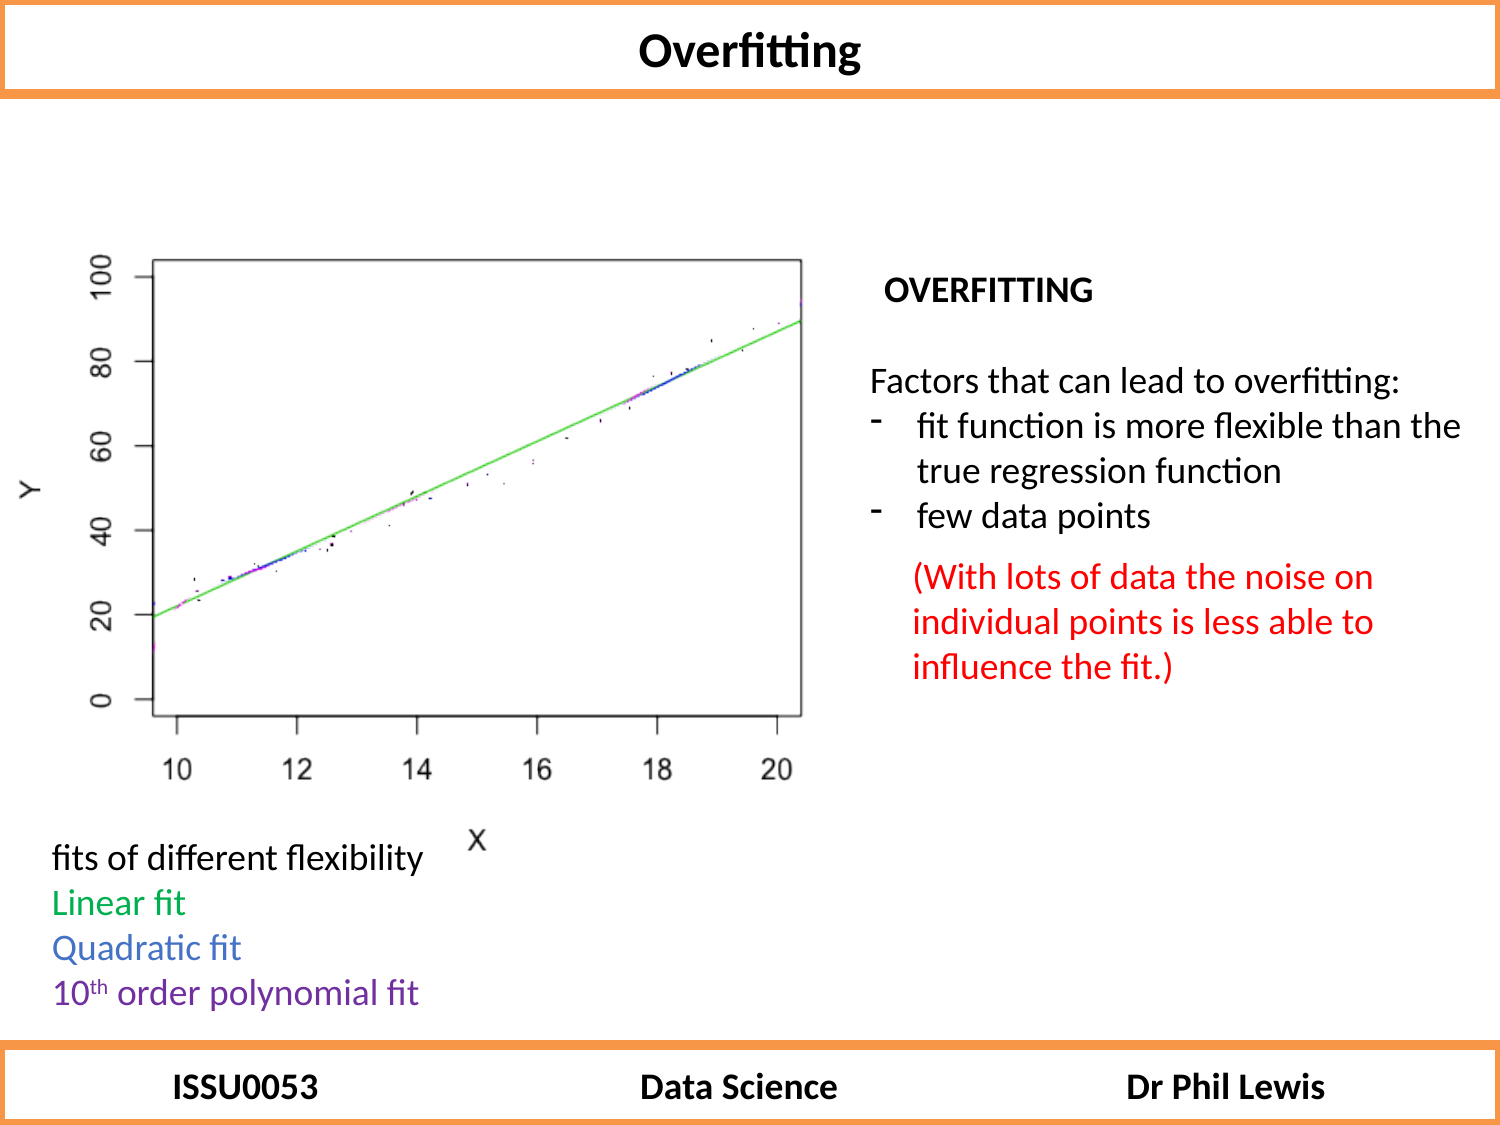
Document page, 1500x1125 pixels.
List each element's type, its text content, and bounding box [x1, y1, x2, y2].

text_box fits of different flexibility Linear fit Quadratic fit 10th order polynomial fit [37, 895, 439, 1021]
text_box Factors that can lead to overfitting: fit function is more flexible than the true regression function few data points [875, 348, 1486, 544]
text_box ISSU0053 Data Science Dr Phil Lewis [0, 1045, 1500, 1125]
text_box Overfitting [0, 0, 1500, 95]
text_box OVERFITTING [875, 257, 1414, 318]
text_box (With lots of data the noise on individual points is less able to influence the fit.) [897, 544, 1414, 695]
picture [10, 117, 875, 895]
